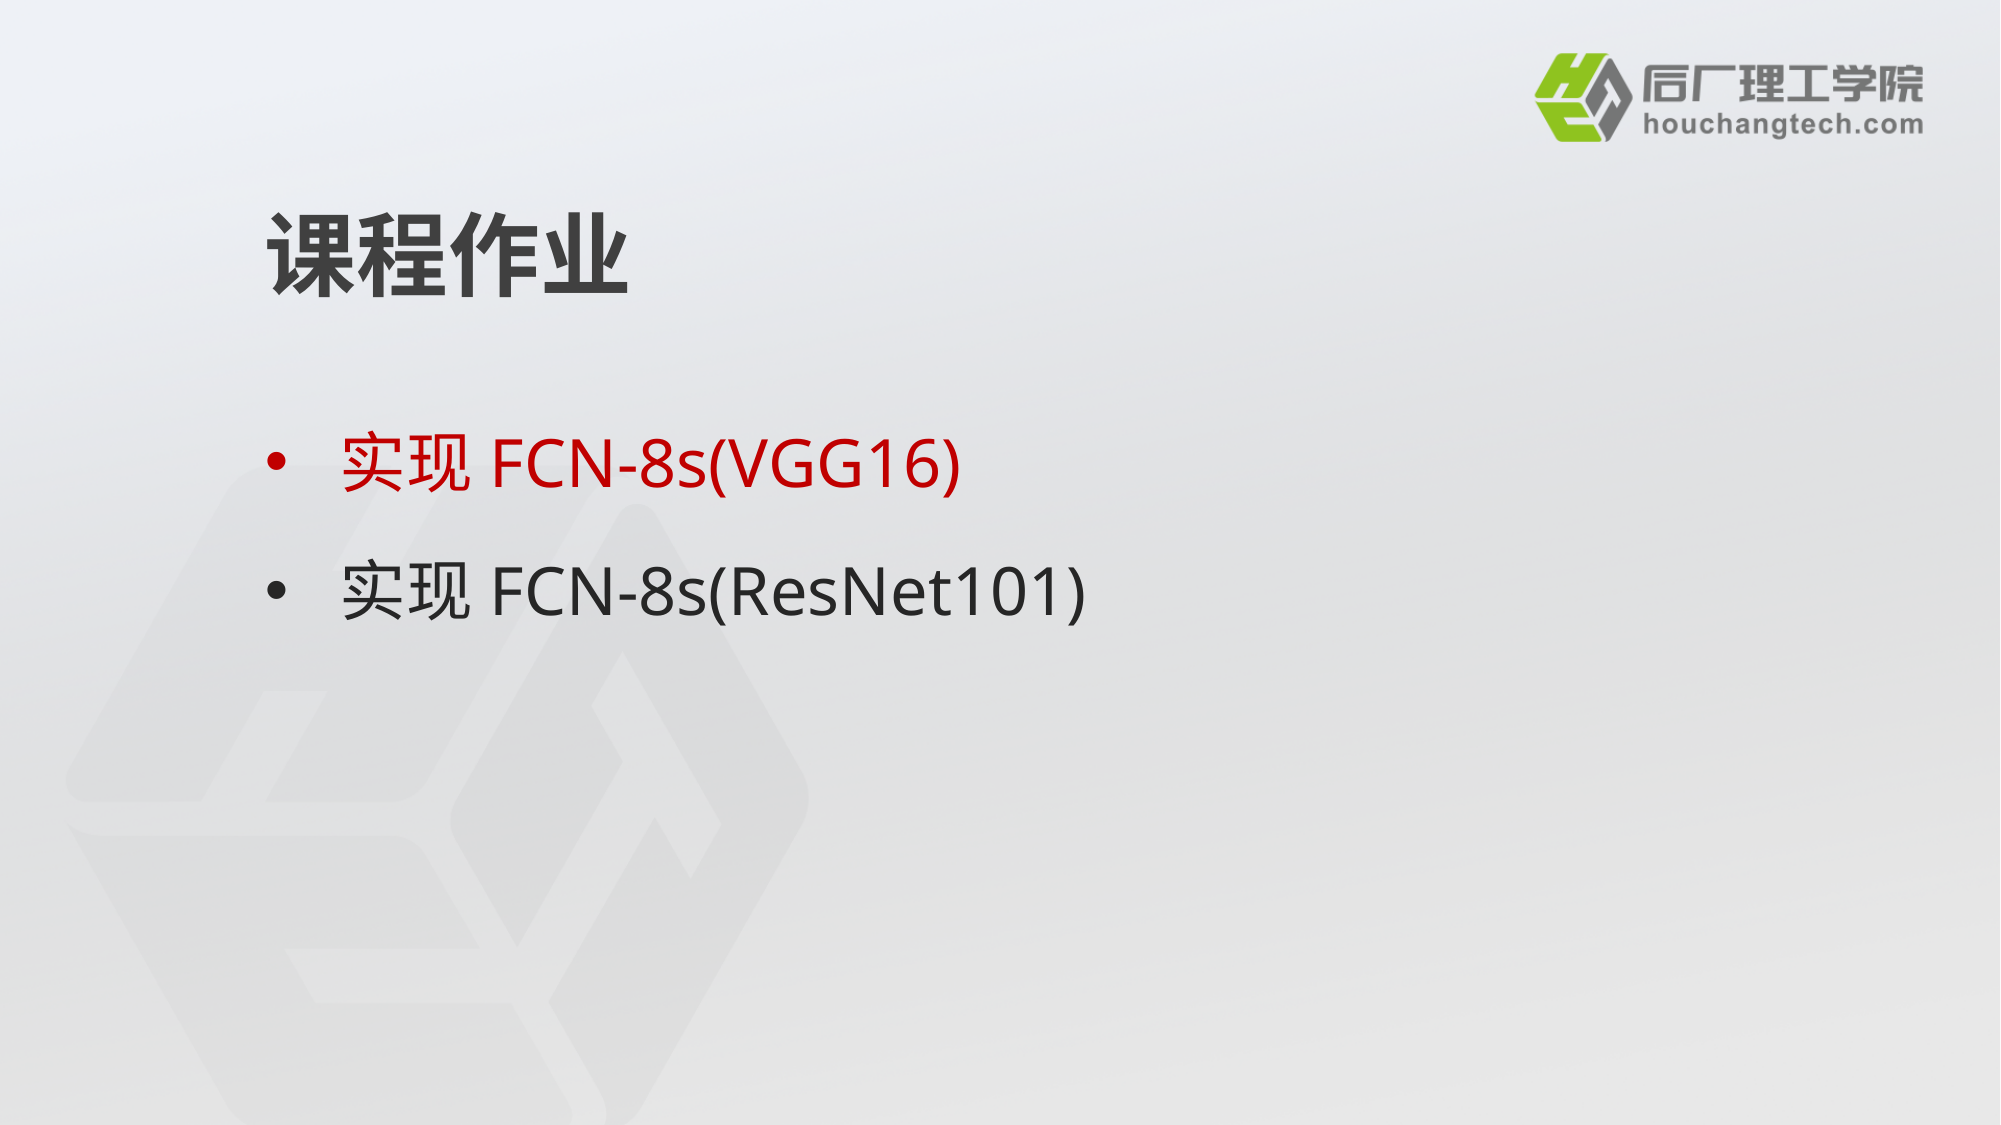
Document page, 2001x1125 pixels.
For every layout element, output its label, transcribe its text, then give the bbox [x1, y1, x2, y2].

title 课程作业 [249, 118, 1750, 315]
picture [0, 0, 2001, 1125]
subtitle 实现FCN-8s(VGG16) 实现FCN-8s(ResNet101) [249, 373, 1750, 950]
